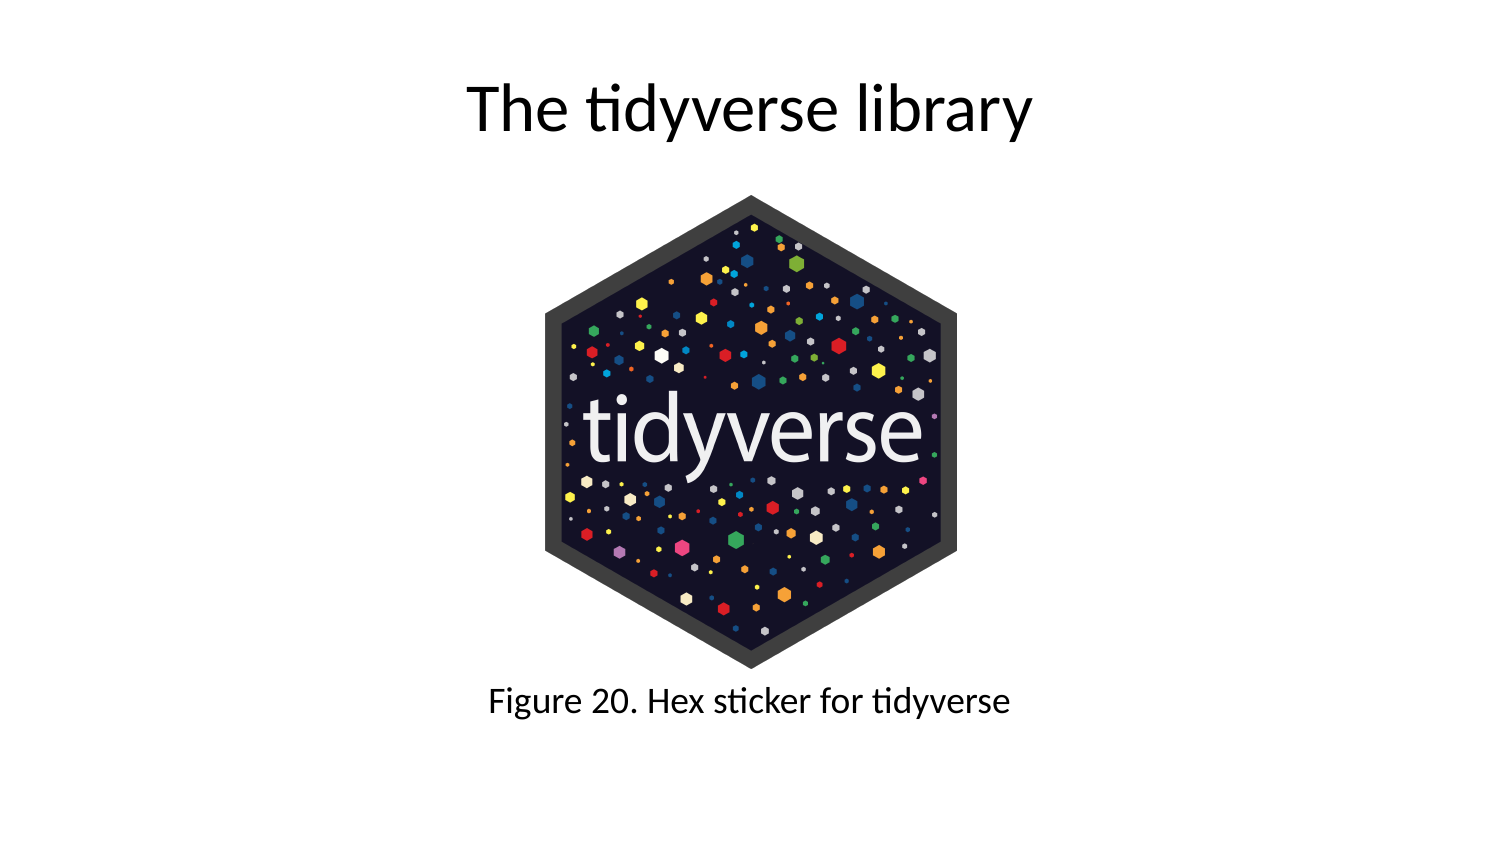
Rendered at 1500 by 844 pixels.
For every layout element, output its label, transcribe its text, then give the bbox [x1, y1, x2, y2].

picture [545, 195, 957, 669]
text_box Figure 20. Hex sticker for tidyverse [74, 668, 1425, 753]
title The tidyverse library [75, 33, 1425, 175]
